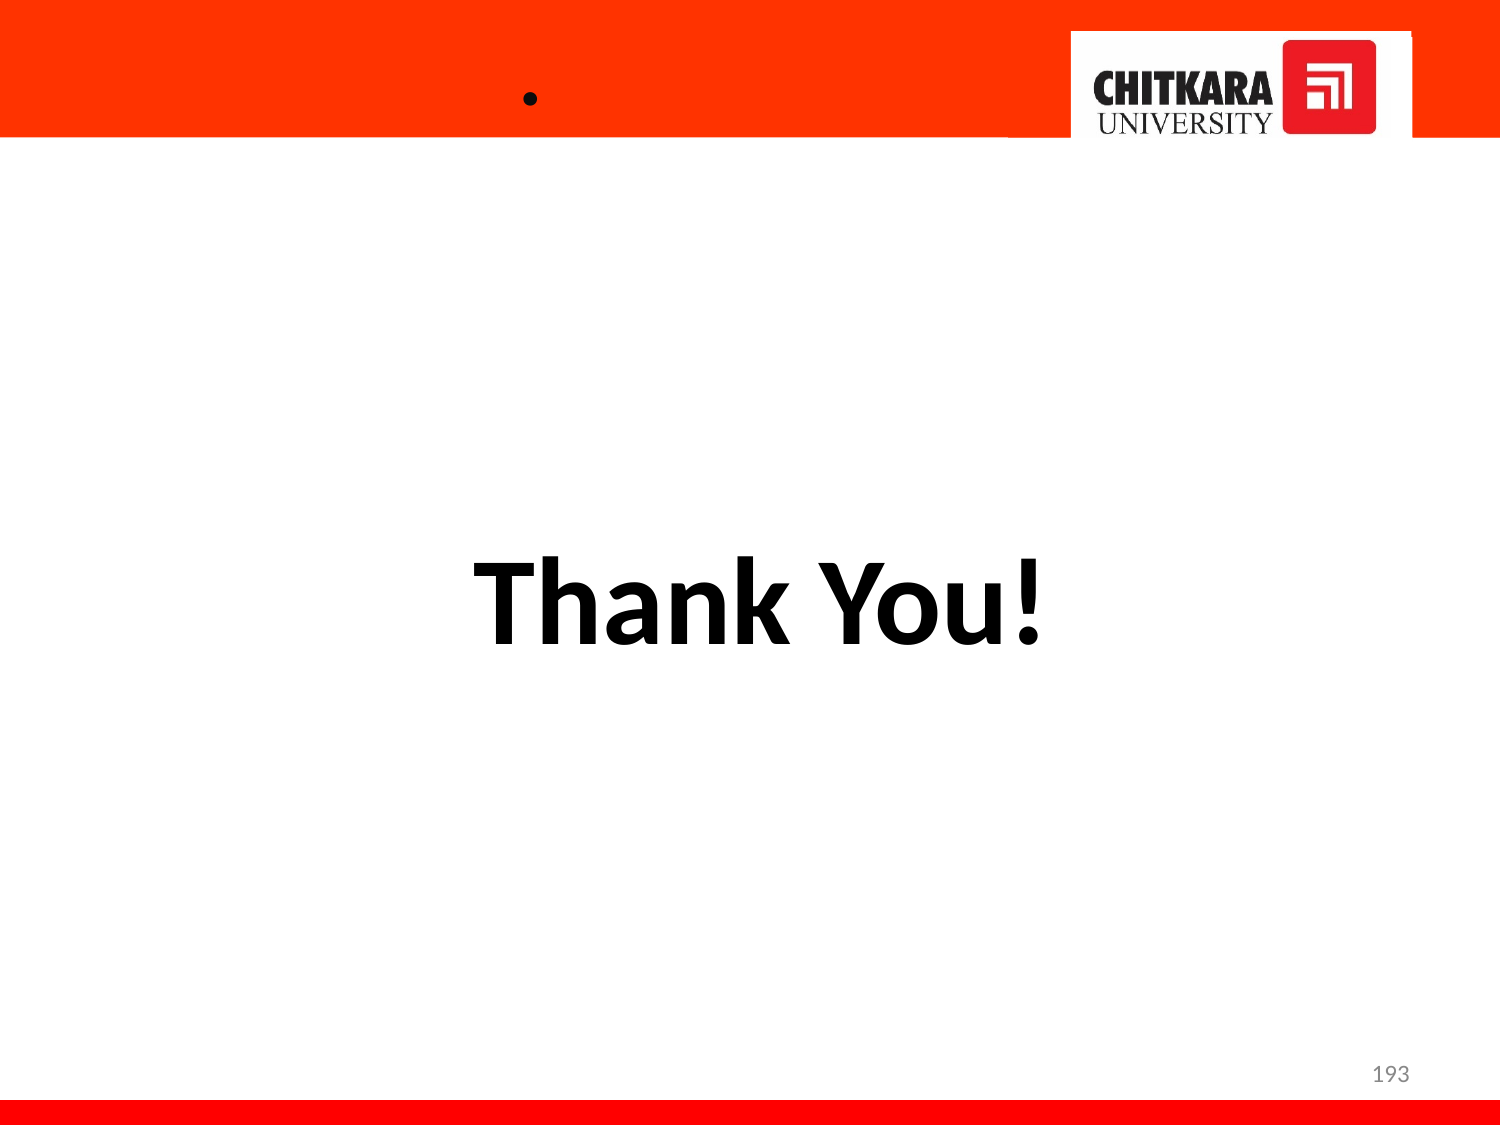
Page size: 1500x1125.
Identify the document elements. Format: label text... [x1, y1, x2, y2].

slide_number 193 [1074, 1042, 1425, 1103]
picture [1074, 37, 1391, 138]
list Thank You! [27, 174, 1478, 1043]
title . [0, 0, 1063, 138]
